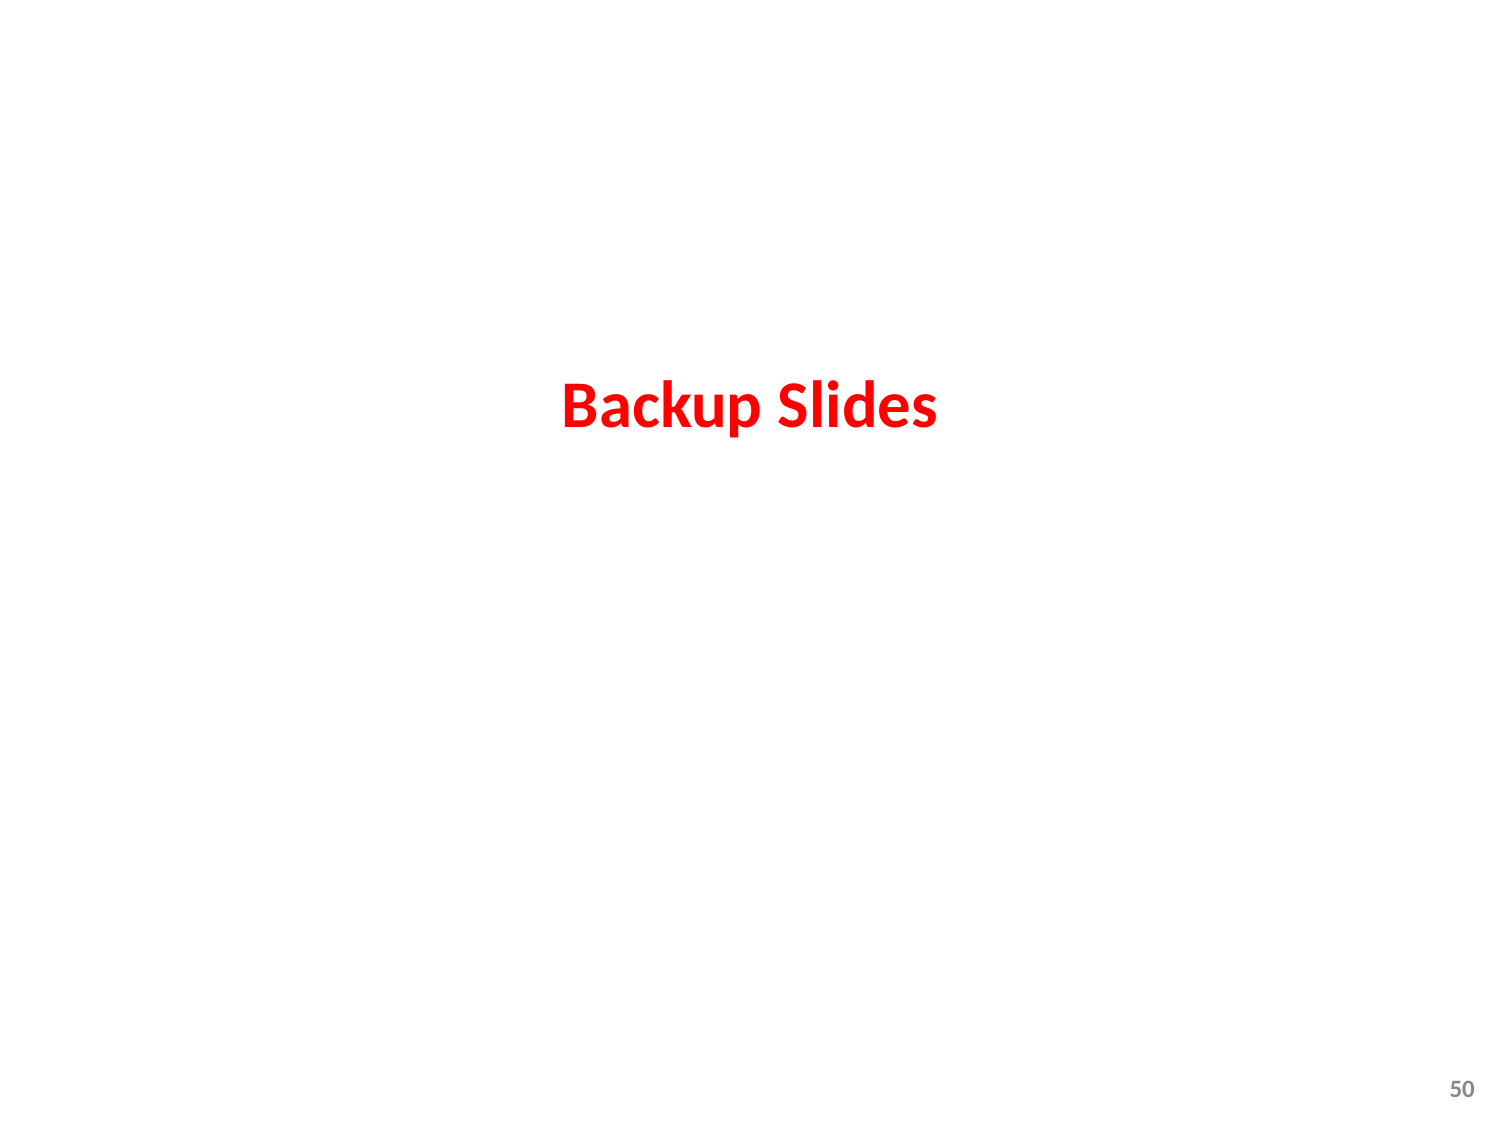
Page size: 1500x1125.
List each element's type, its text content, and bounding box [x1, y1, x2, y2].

title Backup Slides [112, 280, 1388, 522]
